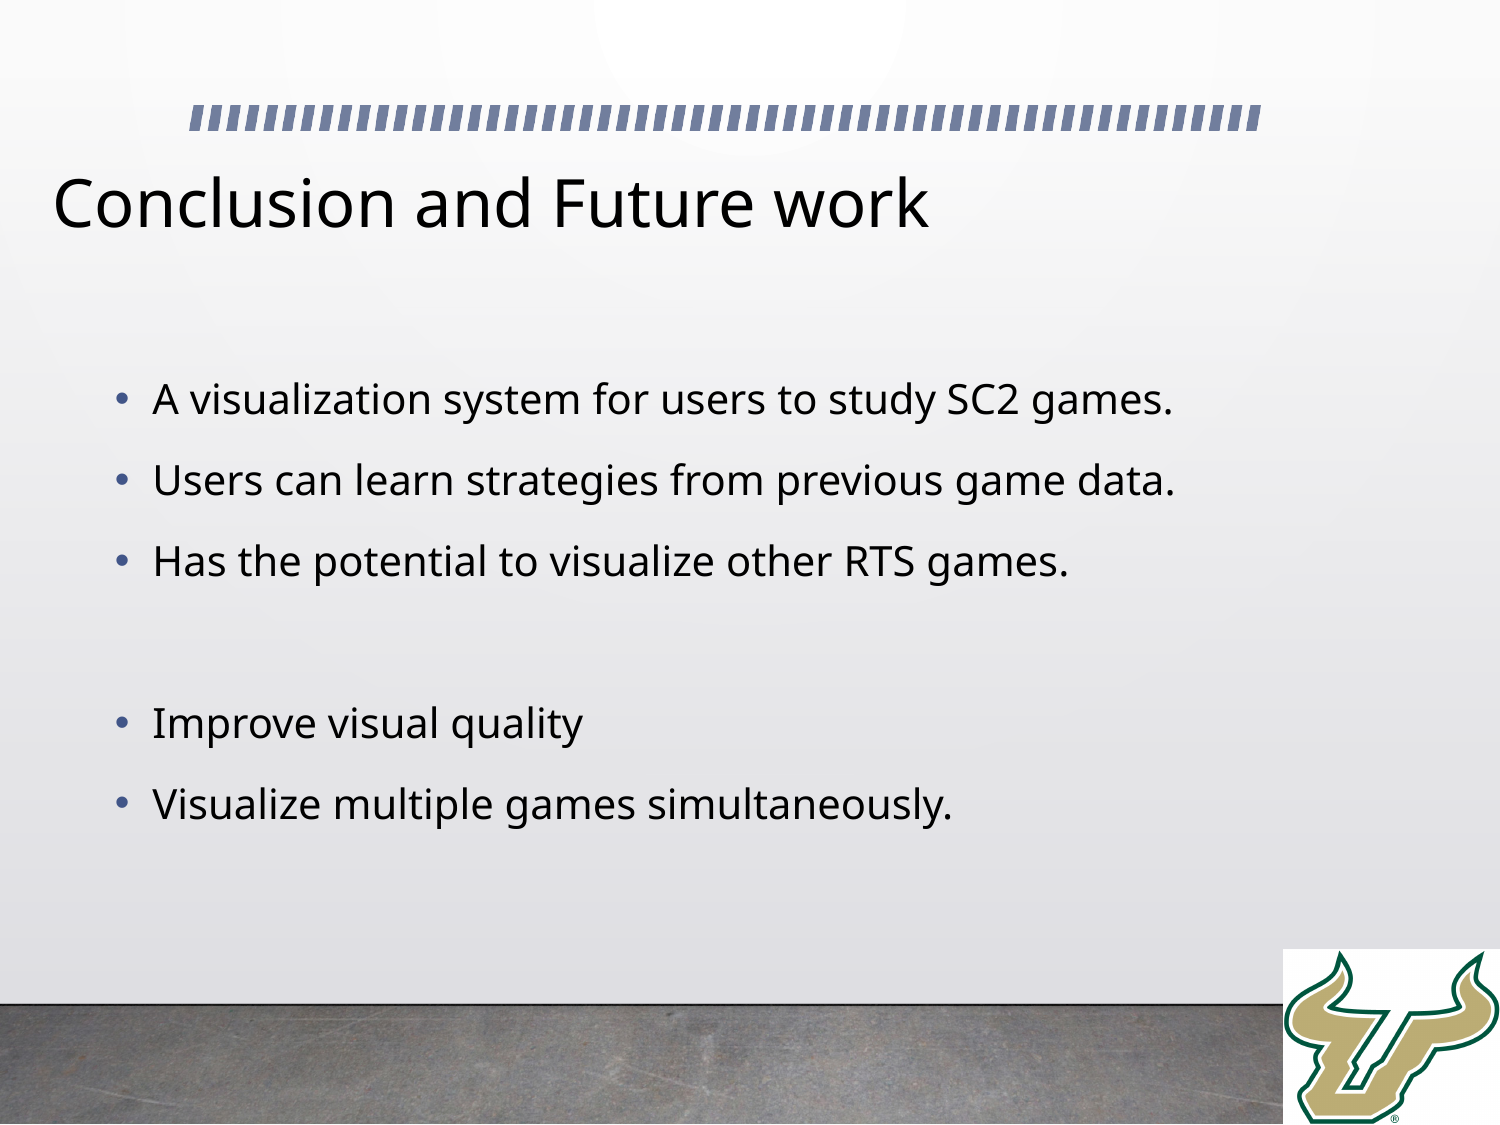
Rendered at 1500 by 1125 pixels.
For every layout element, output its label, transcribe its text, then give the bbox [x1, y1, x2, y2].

list A visualization system for users to study SC2 games. Users can learn strategies from previous game data. Has the potential to visualize other RTS games. Improve visual quality Visualize multiple games simultaneously. [99, 355, 1264, 895]
picture [0, 949, 1500, 1125]
title Conclusion and Future work [37, 162, 1116, 335]
